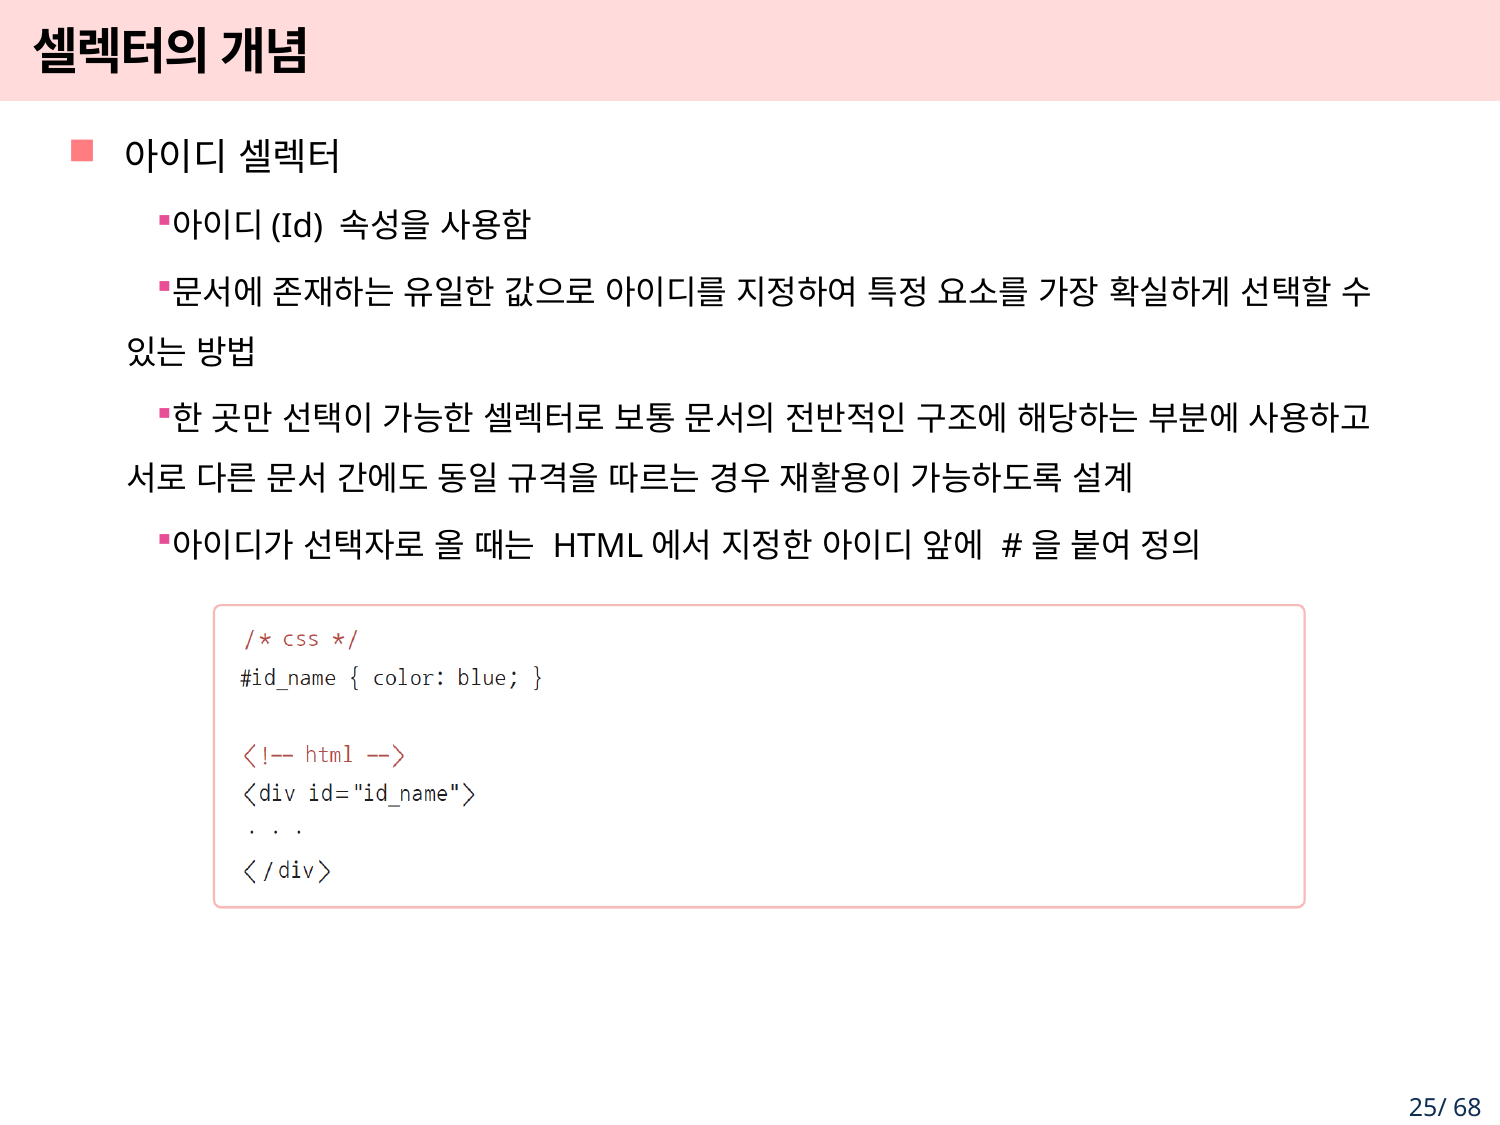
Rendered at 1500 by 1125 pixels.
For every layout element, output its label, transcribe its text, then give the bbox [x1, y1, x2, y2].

list 아이디 셀렉터 아이디(Id) 속성을 사용함 문서에 존재하는 유일한 값으로 아이디를 지정하여 특정 요소를 가장 확실하게 선택할 수 있는 방법 한 곳만 선택이 가능한 셀렉터로 보통 문서의 전반적인 구조에 해당하는 부분에 사용하고 서로 다른 문서 간에도 동일 규격을 따르는 경우 재활용이 가능하도록 설계 아이디가 선택자로 올 때는 HTML에서 지정한 아이디 앞에 #을 붙여 정의 [53, 125, 1425, 1005]
picture [206, 597, 1314, 914]
title 셀렉터의 개념 [17, 10, 1295, 89]
